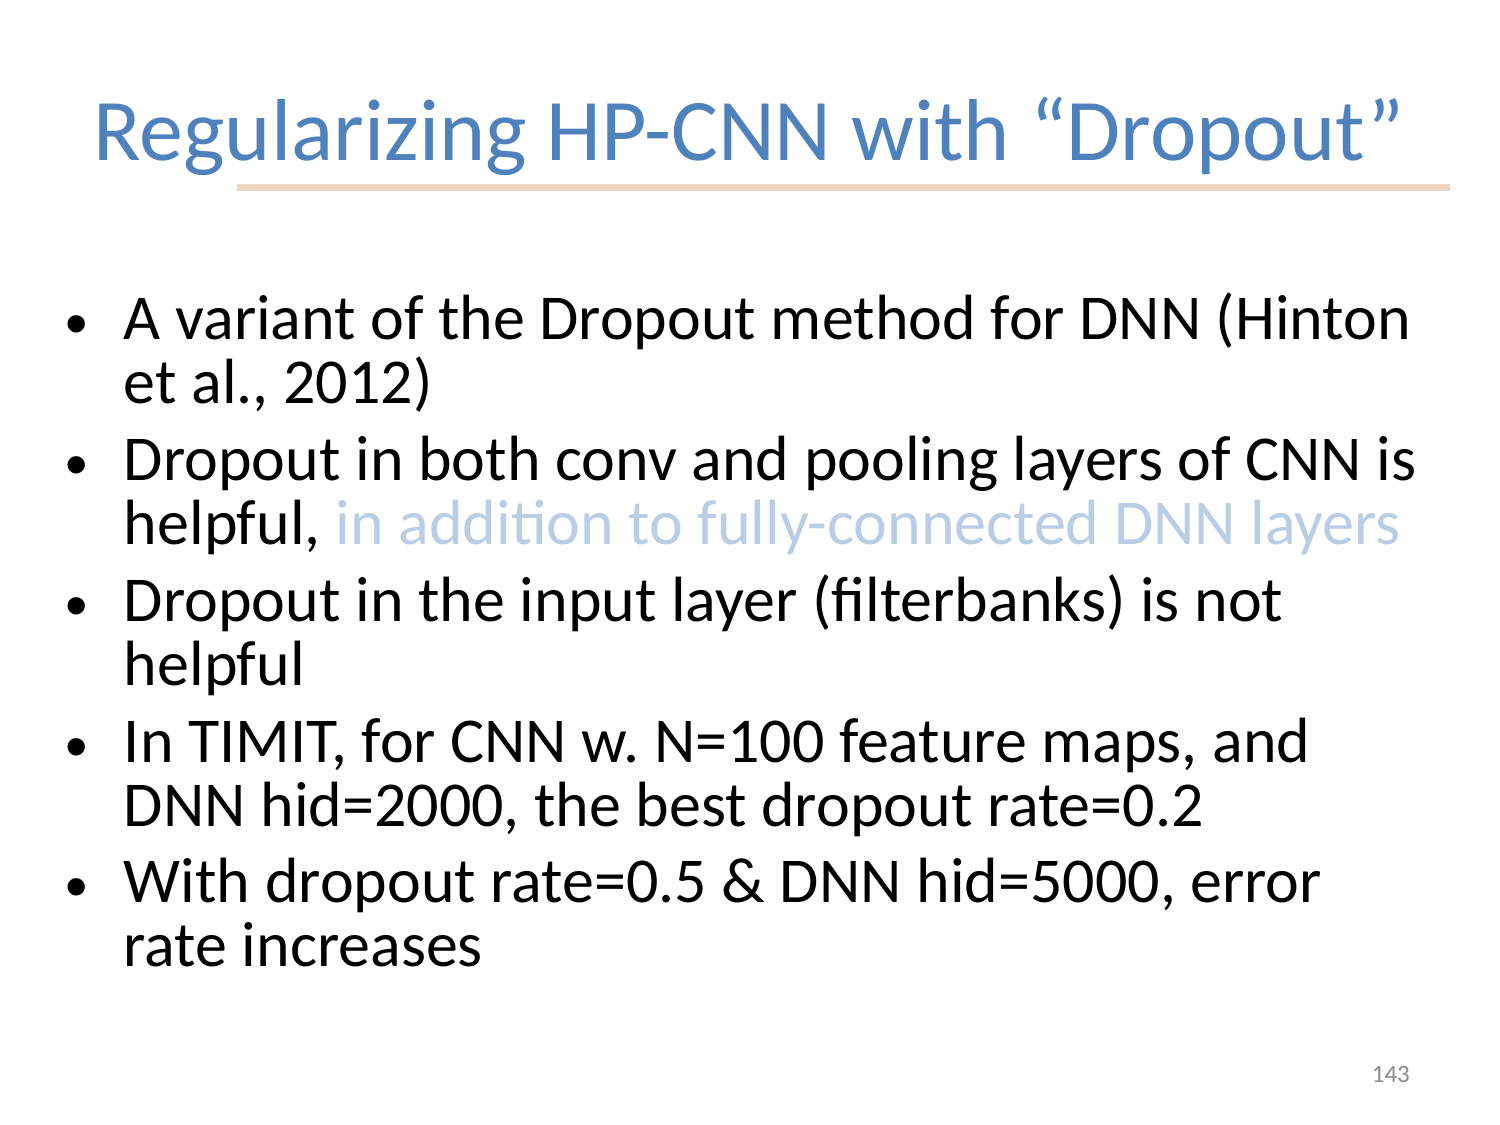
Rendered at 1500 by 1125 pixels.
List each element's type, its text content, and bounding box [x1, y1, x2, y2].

slide_number 143 [1074, 1042, 1425, 1103]
list A variant of the Dropout method for DNN (Hinton et al., 2012) Dropout in both conv and pooling layers of CNN is helpful, in addition to fully-connected DNN layers Dropout in the input layer (filterbanks) is not helpful In TIMIT, for CNN w. N=100 feature maps, and DNN hid=2000, the best dropout rate=0.2 With dropout rate=0.5 & DNN hid=5000, error rate increases [50, 284, 1442, 1034]
title Regularizing HP-CNN with “Dropout” [75, 45, 1425, 233]
